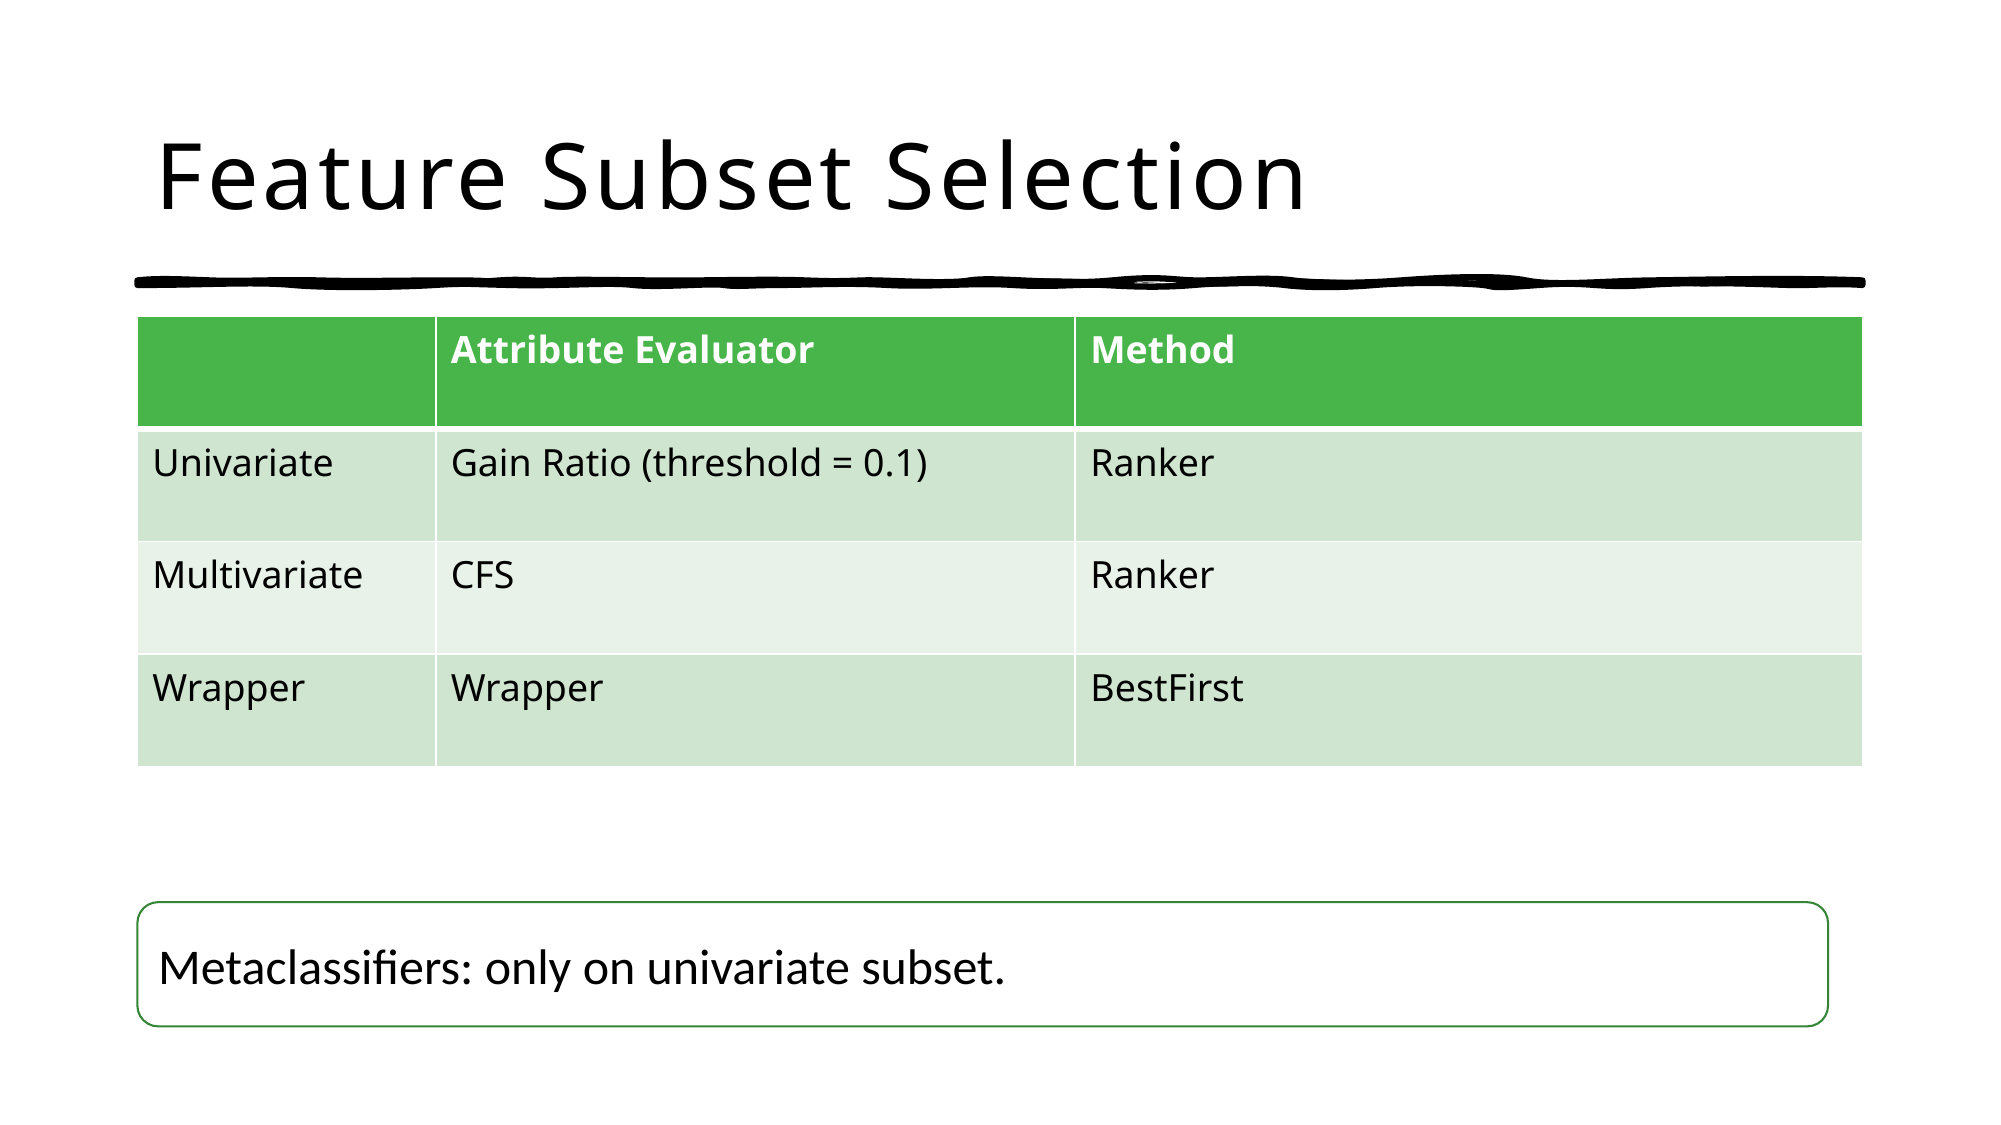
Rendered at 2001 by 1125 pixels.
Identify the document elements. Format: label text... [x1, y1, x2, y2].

table_header Attribute Evaluator [437, 317, 1074, 426]
text_box Metaclassifiers: only on univariate subset. [136, 901, 1830, 1028]
table_cell CFS [437, 542, 1074, 653]
table_cell Univariate [138, 432, 435, 541]
table_cell Multivariate [138, 542, 435, 653]
table_cell Ranker [1076, 542, 1862, 653]
table_cell Wrapper [138, 655, 435, 766]
table_cell BestFirst [1076, 655, 1862, 766]
table_header [138, 317, 435, 426]
title Feature Subset Selection [137, 59, 1863, 278]
table_cell Ranker [1076, 432, 1862, 541]
table_cell Wrapper [437, 655, 1074, 766]
table_header Method [1076, 317, 1862, 426]
table_cell Gain Ratio (threshold = 0.1) [437, 432, 1074, 541]
